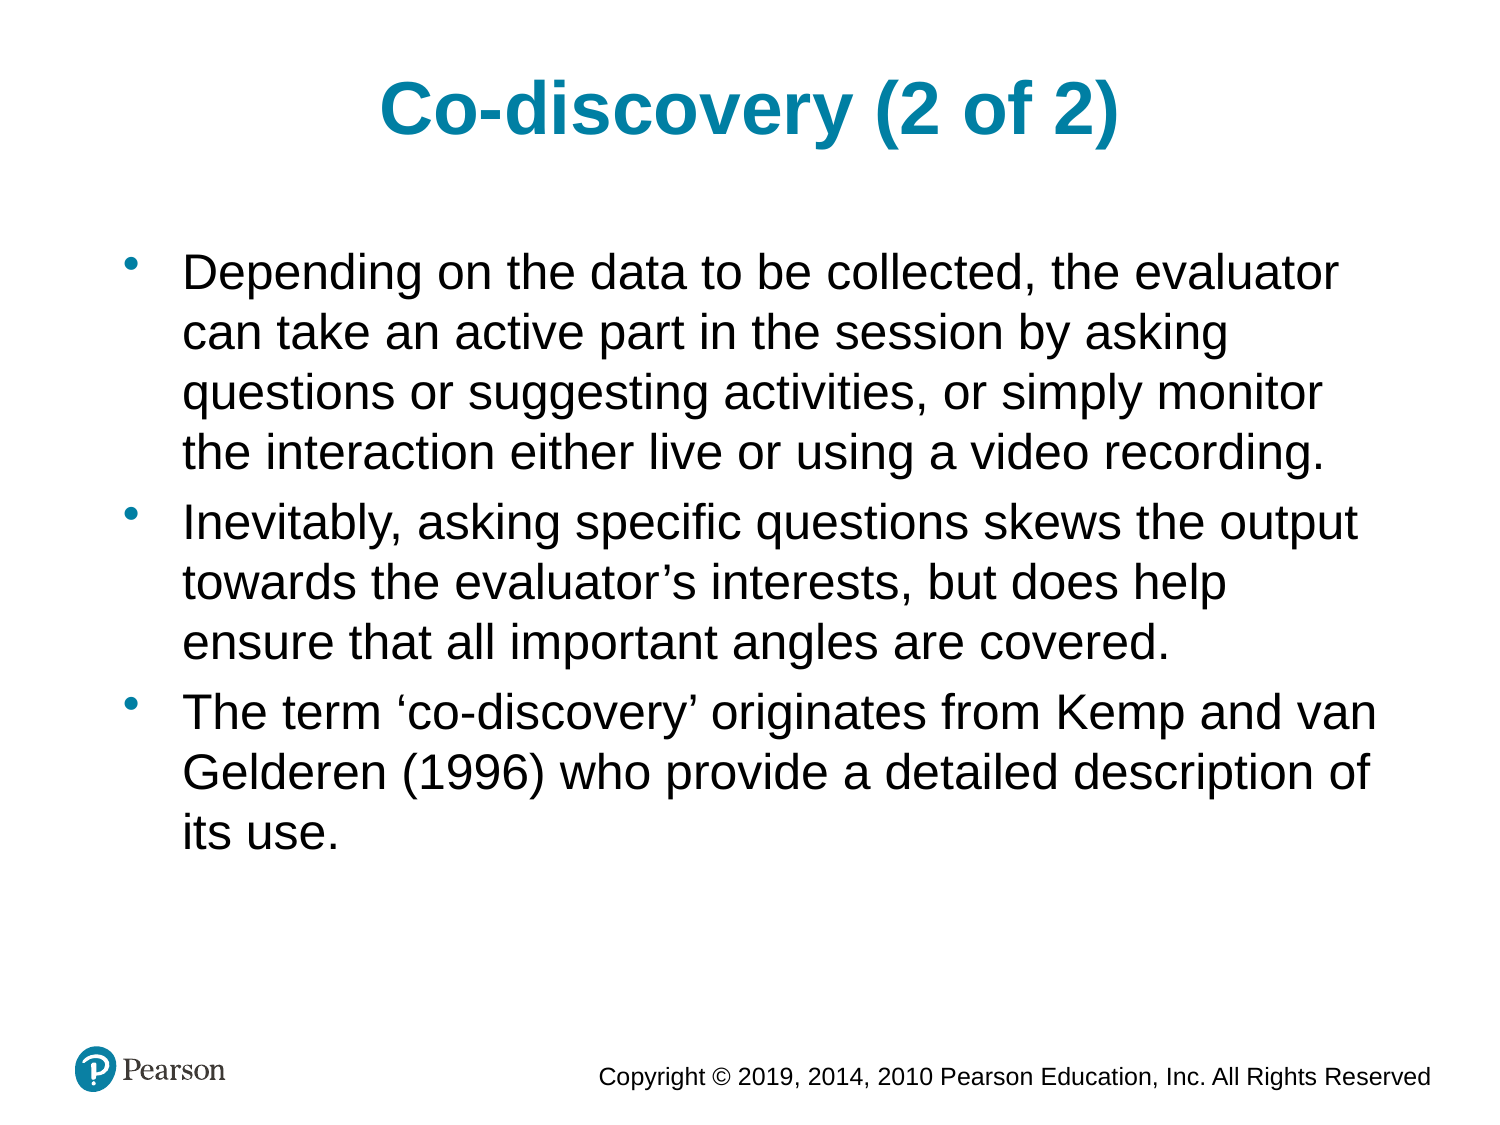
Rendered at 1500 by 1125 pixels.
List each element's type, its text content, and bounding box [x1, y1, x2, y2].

list Depending on the data to be collected, the evaluator can take an active part in the session by asking questions or suggesting activities, or simply monitor the interaction either live or using a video recording. Inevitably, asking specific questions skews the output towards the evaluator’s interests, but does help ensure that all important angles are covered. The term ‘co-discovery’ originates from Kemp and van Gelderen (1996) who provide a detailed description of its use. [107, 232, 1402, 947]
title Co-discovery (2 of 2) [103, 45, 1397, 164]
